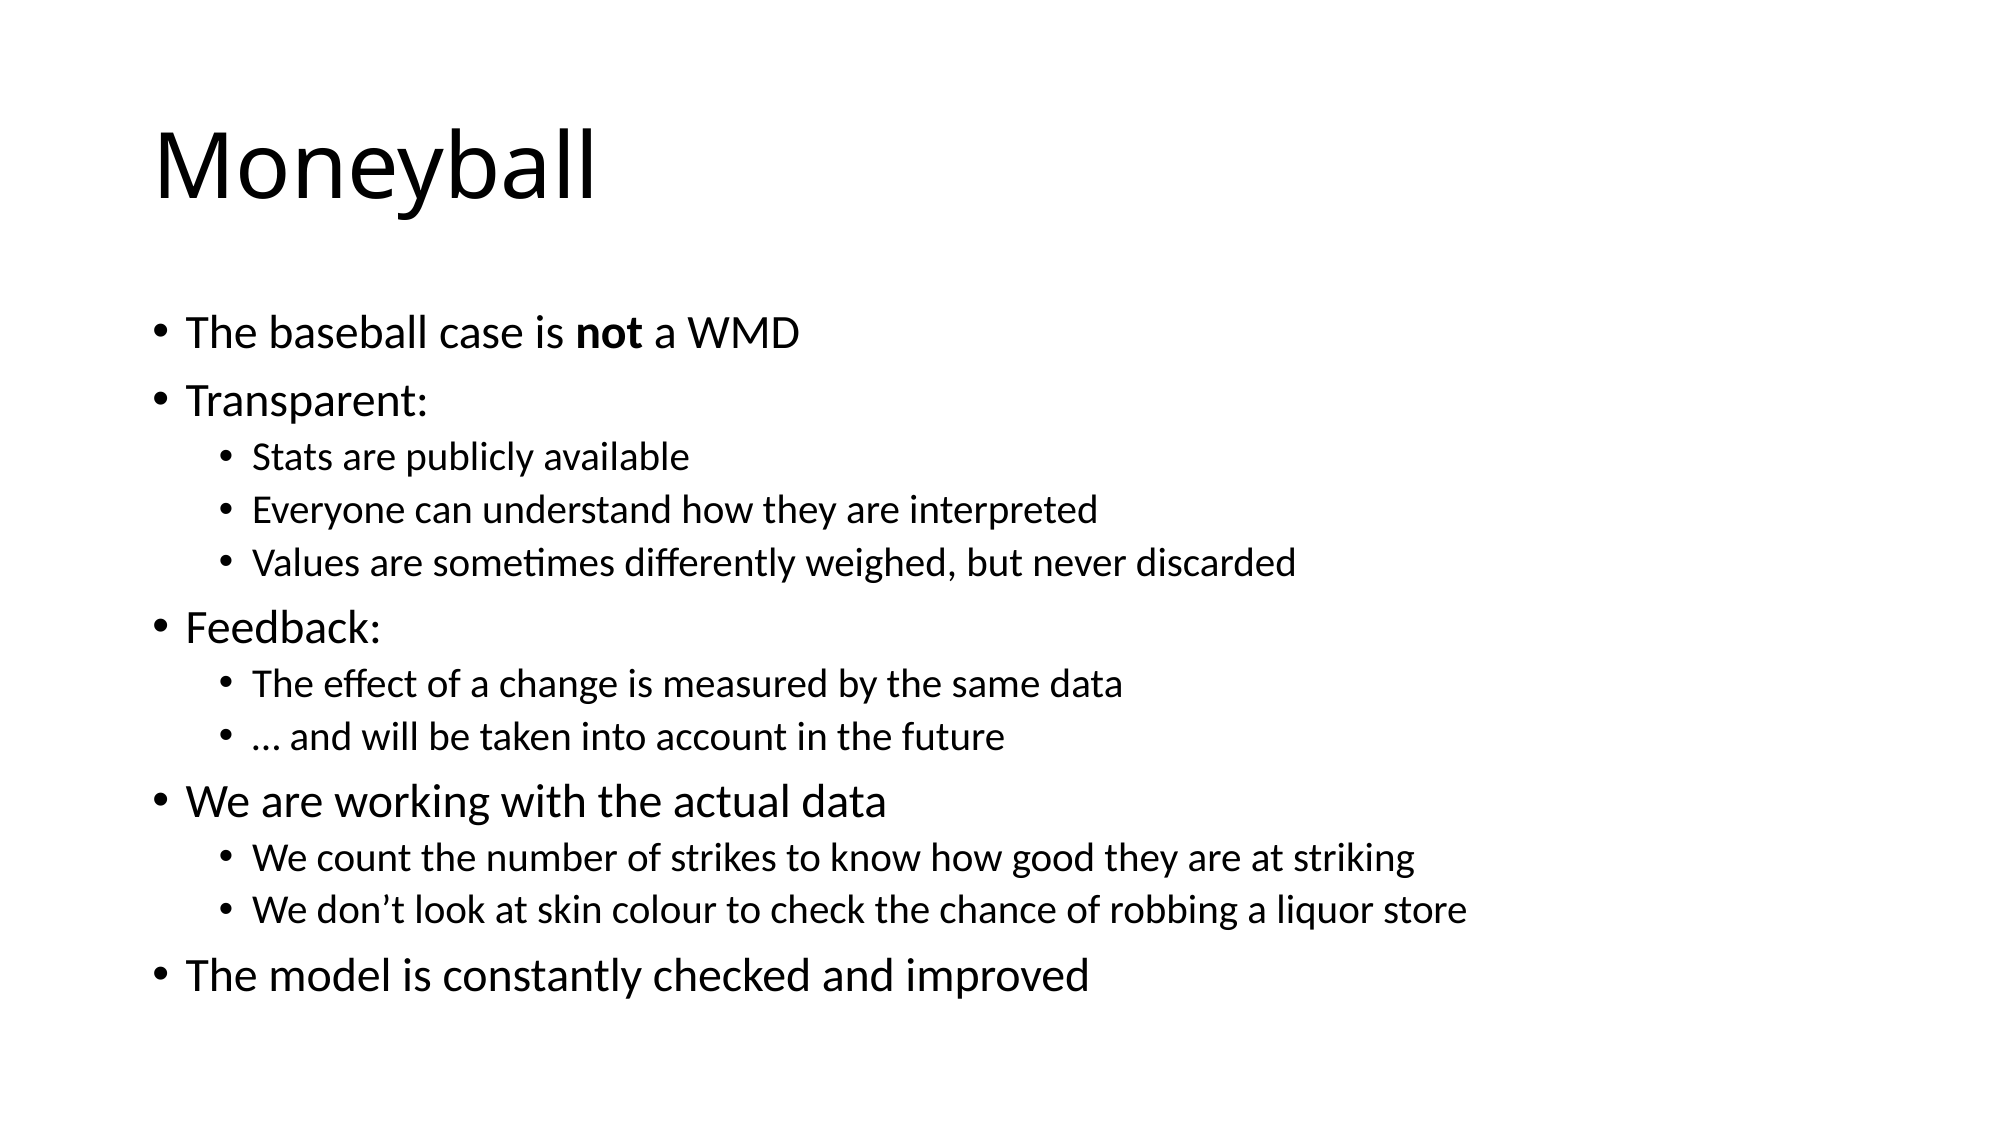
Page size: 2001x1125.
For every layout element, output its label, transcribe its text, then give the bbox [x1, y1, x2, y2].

title Moneyball [137, 59, 1863, 278]
list The baseball case is not a WMD Transparent: Stats are publicly available Everyone can understand how they are interpreted Values are sometimes differently weighed, but never discarded Feedback: The effect of a change is measured by the same data … and will be taken into account in the future We are working with the actual data We count the number of strikes to know how good they are at striking We don’t look at skin colour to check the chance of robbing a liquor store The model is constantly checked and improved [137, 299, 1863, 1014]
